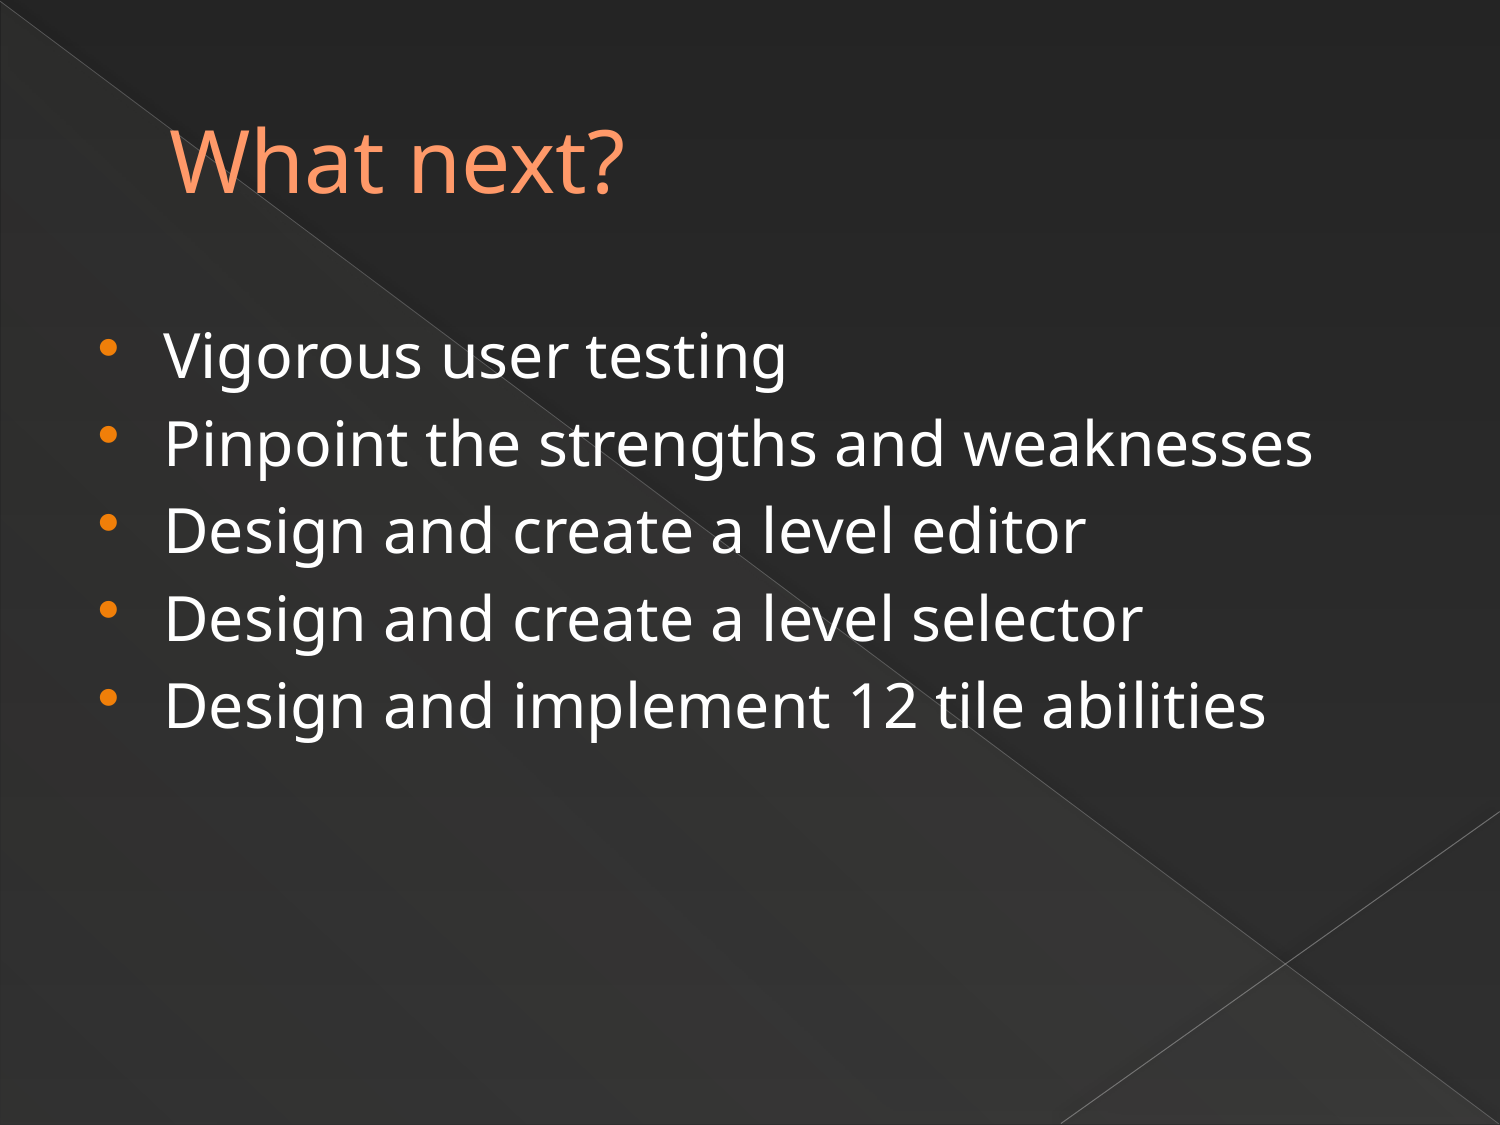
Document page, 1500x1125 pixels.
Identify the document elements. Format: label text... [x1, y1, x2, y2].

list Vigorous user testing Pinpoint the strengths and weaknesses Design and create a level editor Design and create a level selector Design and implement 12 tile abilities [75, 308, 1425, 1059]
title What next? [75, 43, 1425, 274]
